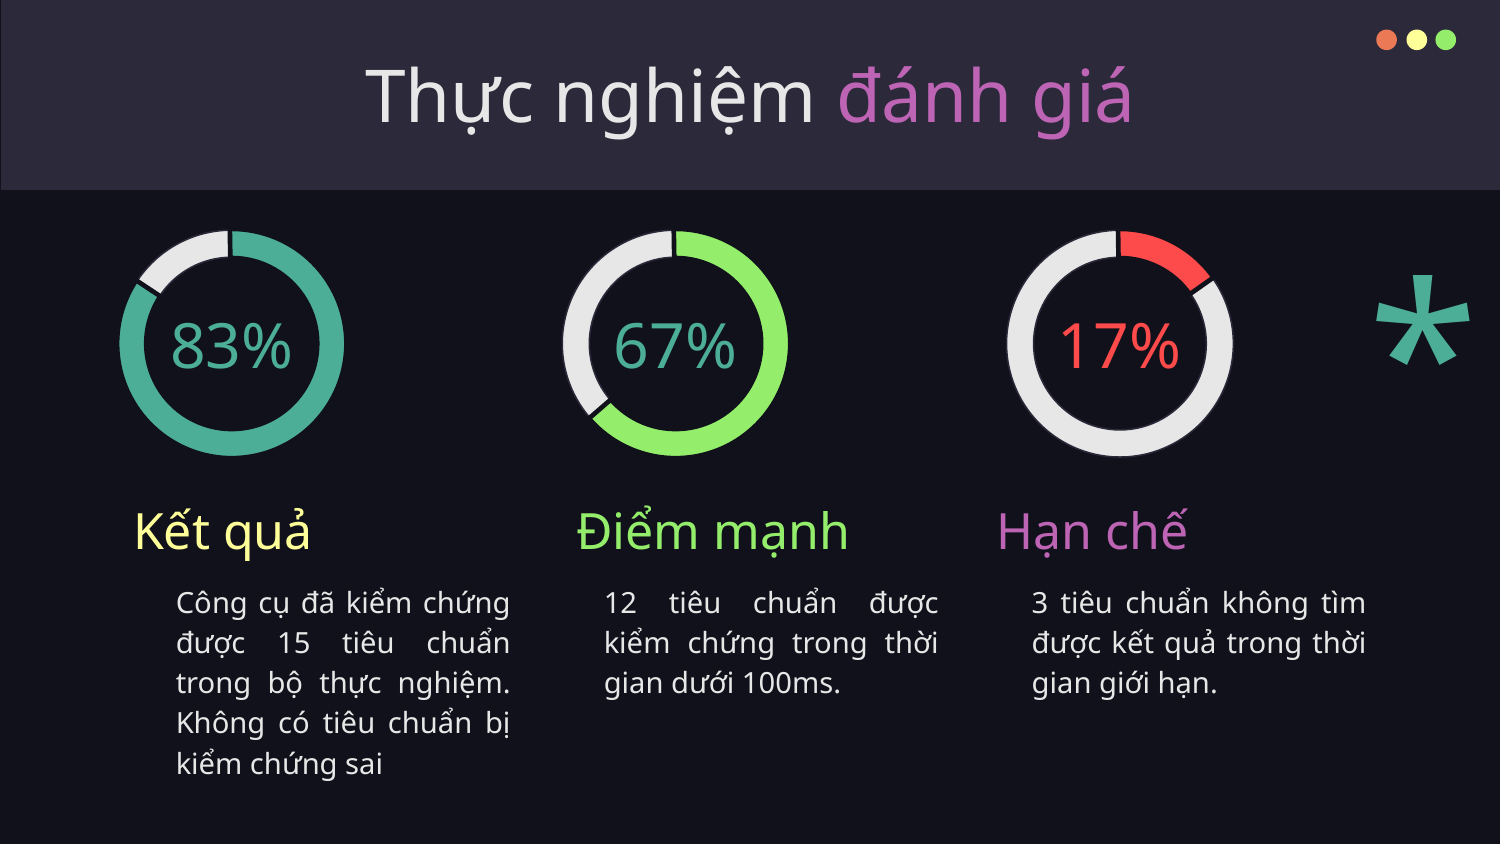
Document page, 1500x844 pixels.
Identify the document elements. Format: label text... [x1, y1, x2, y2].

text_box * [1353, 212, 1459, 333]
text_box [562, 230, 674, 417]
subtitle 12 tiêu chuẩn được kiểm chứng trong thời gian dưới 100ms. [588, 564, 954, 735]
text_box [588, 228, 791, 459]
text_box Thực nghiệm đánh giá [118, 0, 1383, 186]
text_box [137, 230, 230, 296]
subtitle Điểm mạnh [561, 476, 939, 575]
title 83% [145, 310, 319, 377]
text_box [117, 228, 347, 459]
subtitle Kết quả [118, 476, 497, 575]
subtitle Hạn chế [981, 476, 1360, 575]
title 67% [589, 310, 763, 377]
subtitle 3 tiêu chuẩn không tìm được kết quả trong thời gian giới hạn. [1016, 564, 1382, 735]
text_box [1118, 228, 1214, 295]
subtitle Công cụ đã kiểm chứng được 15 tiêu chuẩn trong bộ thực nghiệm. Không có tiêu chuẩn bị kiểm chứng sai [160, 564, 526, 735]
title 17% [1032, 310, 1207, 377]
text_box [1006, 230, 1234, 458]
